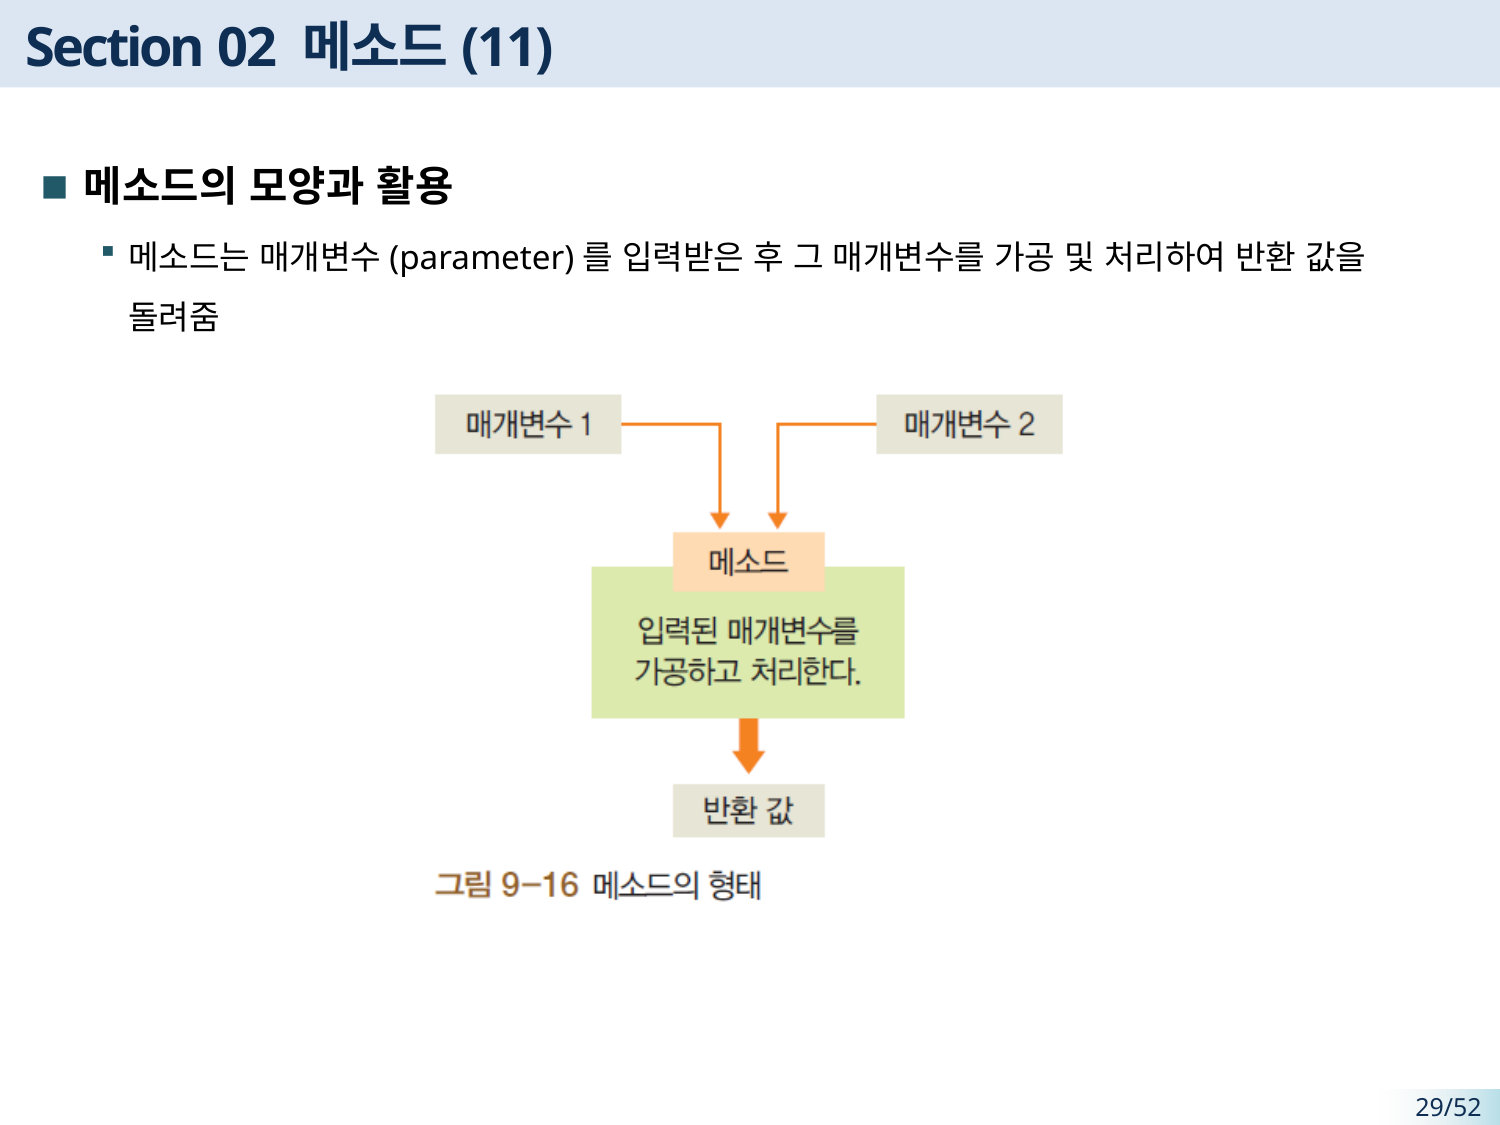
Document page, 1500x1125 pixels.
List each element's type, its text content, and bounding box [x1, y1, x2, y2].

picture [390, 387, 1074, 908]
title Section 02 메소드(11) [10, 5, 1288, 84]
list 메소드의 모양과 활용 메소드는 매개변수(parameter)를 입력받은 후 그 매개변수를 가공 및 처리하여 반환 값을 돌려줌 [10, 126, 1481, 1057]
